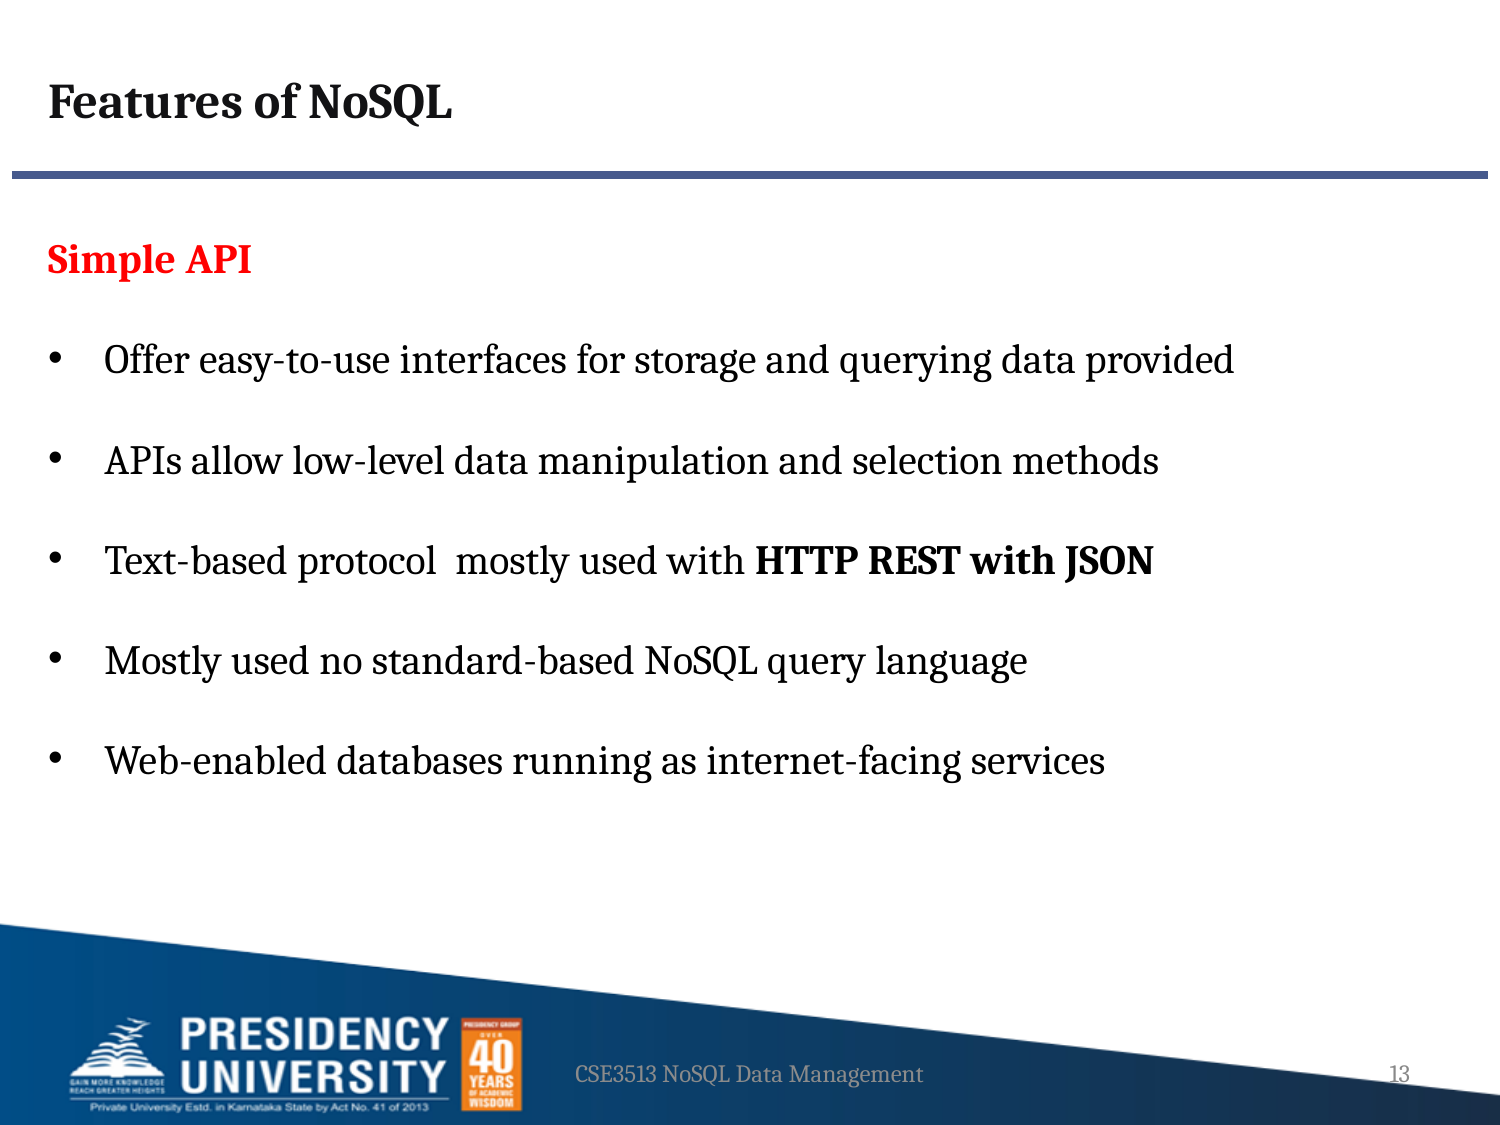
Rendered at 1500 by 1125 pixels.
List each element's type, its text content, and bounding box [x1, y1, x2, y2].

text_box Features of NoSQL [33, 61, 759, 136]
slide_number 13 [1074, 1042, 1425, 1103]
footer CSE3513 NoSQL Data Management [512, 1042, 988, 1103]
picture [0, 921, 1500, 1125]
text_box Simple API Offer easy-to-use interfaces for storage and querying data provided APIs allow low-level data manipulation and selection methods Text-based protocol mostly used with HTTP REST with JSON Mostly used no standard-based NoSQL query language Web-enabled databases running as internet-facing services [33, 174, 1488, 1015]
